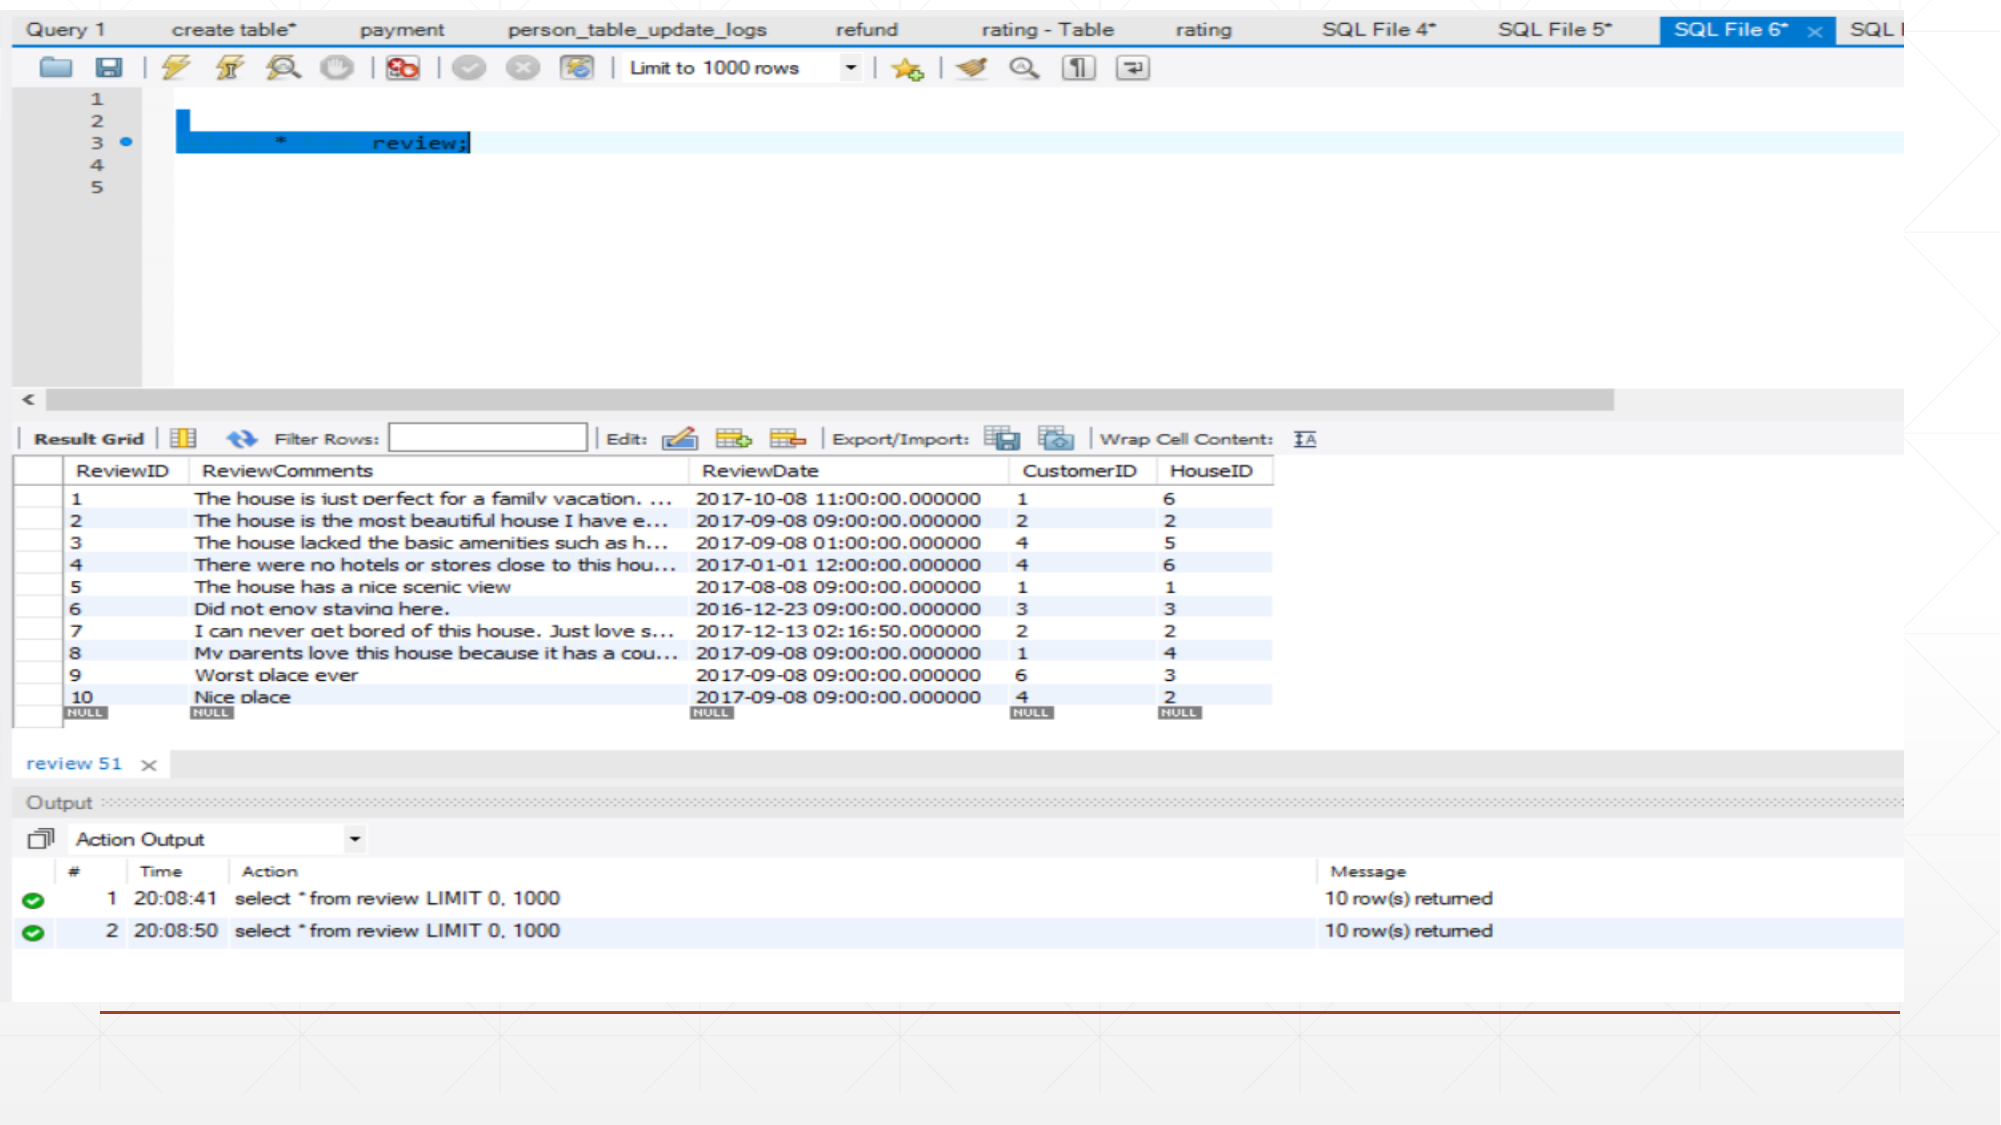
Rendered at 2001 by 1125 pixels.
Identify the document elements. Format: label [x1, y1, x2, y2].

picture [0, 10, 1904, 1002]
